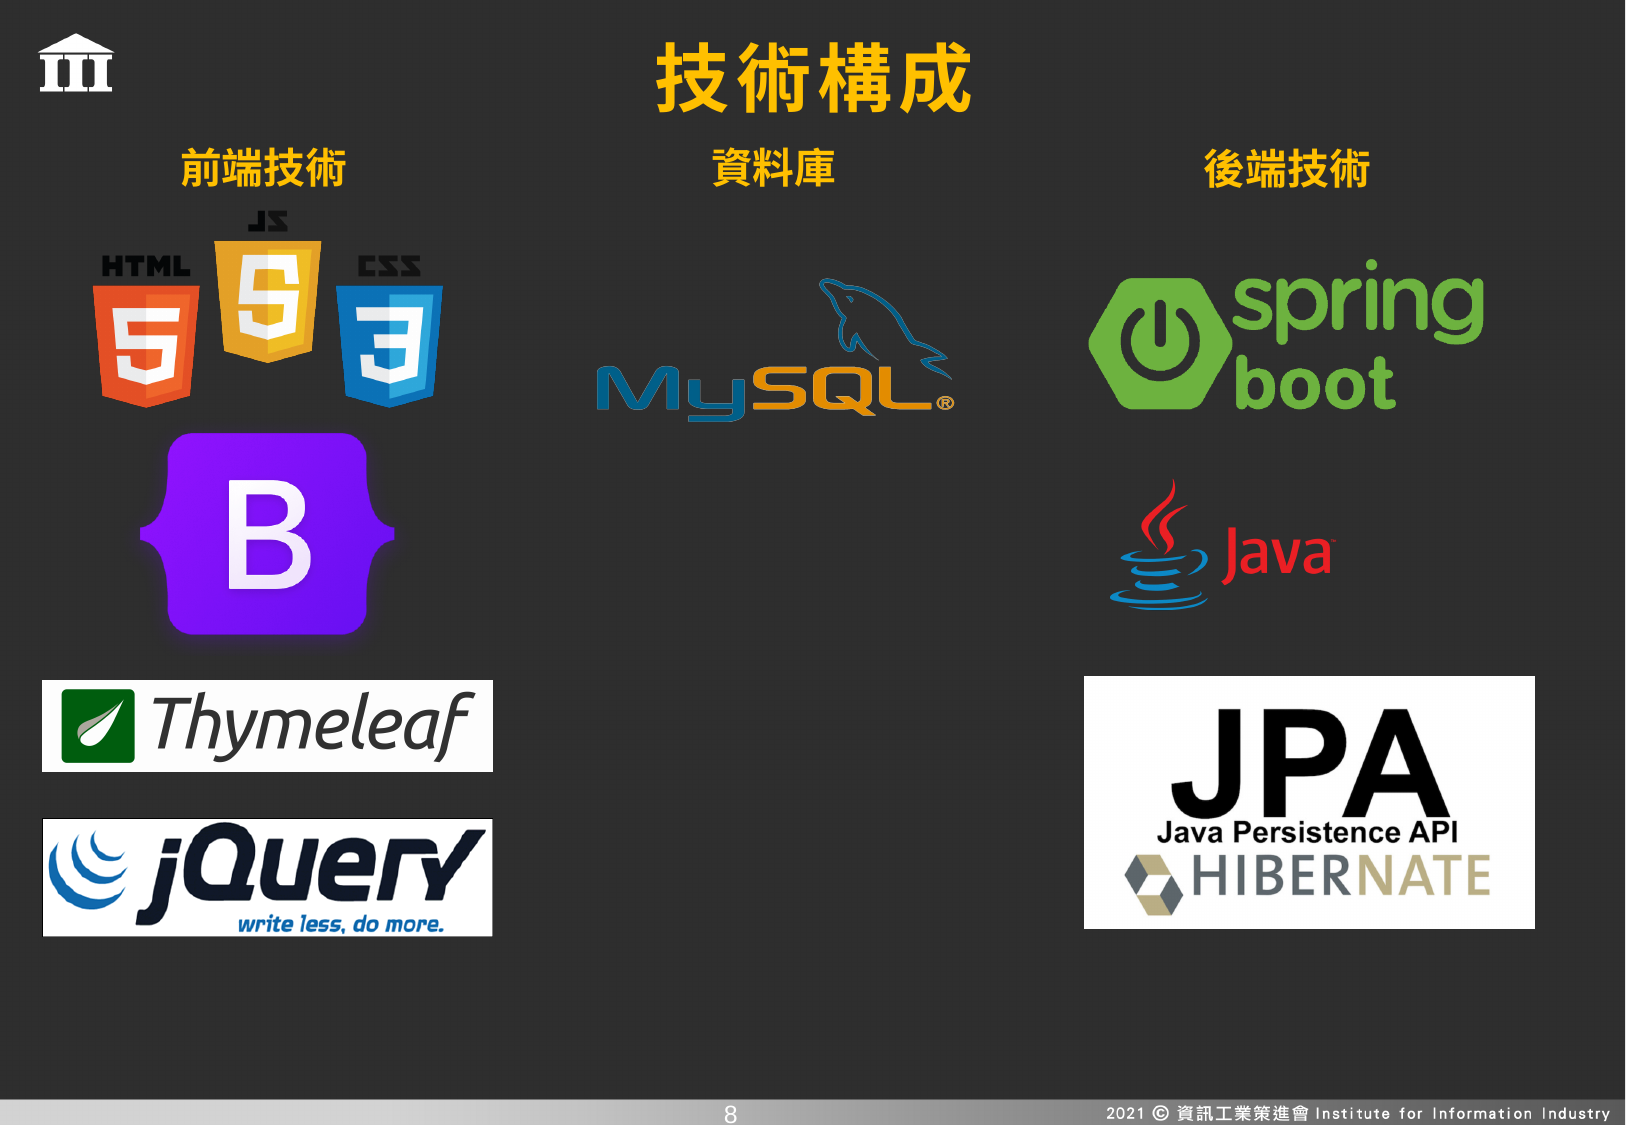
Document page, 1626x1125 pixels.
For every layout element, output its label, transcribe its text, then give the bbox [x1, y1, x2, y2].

text_box 後端技術 [1112, 135, 1463, 213]
subtitle 前端技術 [88, 134, 439, 211]
picture [0, 0, 1626, 1125]
text_box 資料庫 [599, 134, 949, 212]
text_box 技術構成 [105, 17, 1524, 135]
